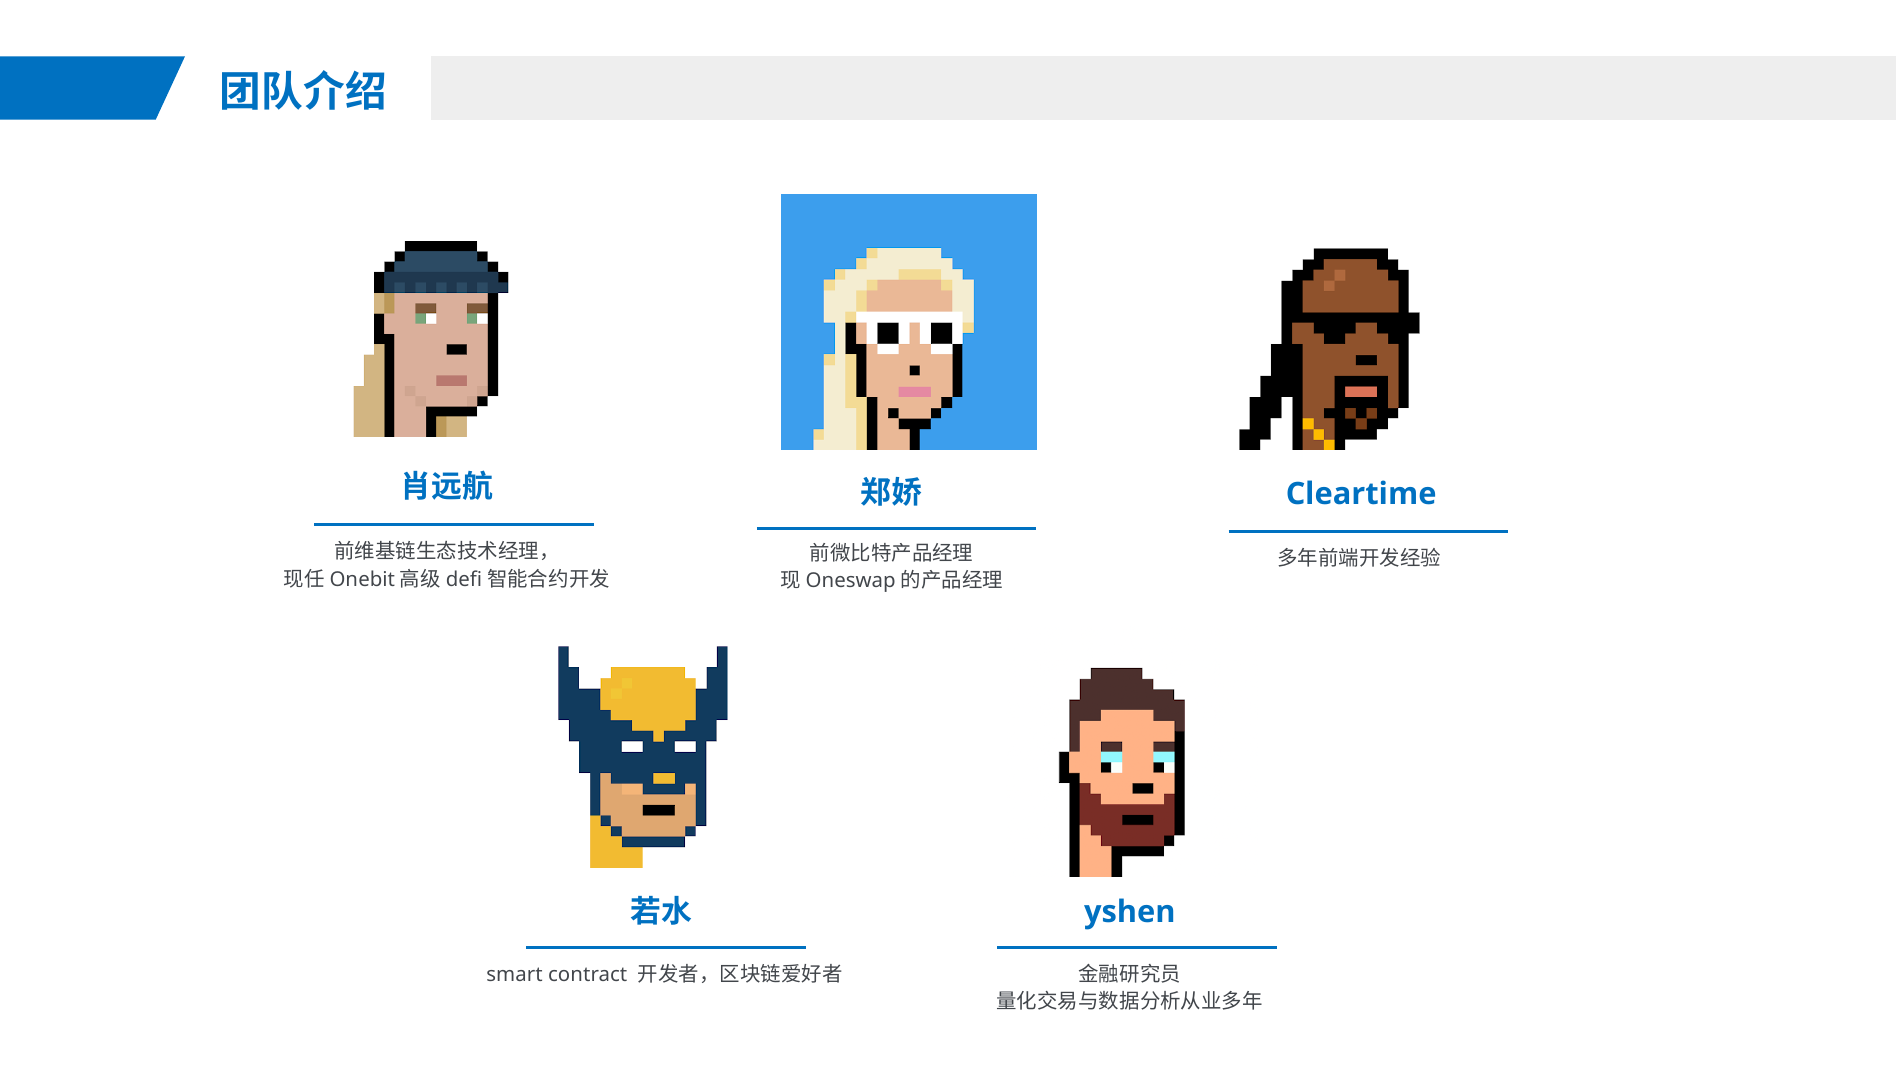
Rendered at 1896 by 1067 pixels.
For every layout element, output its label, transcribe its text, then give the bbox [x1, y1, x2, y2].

text_box 团队介绍 [197, 56, 409, 117]
text_box 郑娇 [713, 465, 1071, 512]
text_box 前微比特产品经理 现Oneswap的产品经理 [713, 534, 1071, 594]
text_box [431, 56, 1896, 121]
text_box [0, 56, 186, 120]
picture [322, 189, 571, 437]
text_box Cleartime [1182, 466, 1540, 513]
text_box 若水 [482, 884, 840, 931]
text_box yshen [951, 884, 1309, 931]
text_box 肖远航 [268, 460, 626, 507]
picture [525, 614, 780, 869]
picture [1228, 195, 1483, 451]
picture [1005, 625, 1258, 878]
text_box 前维基链生态技术经理， 现任Onebit高级defi智能合约开发 [268, 533, 626, 593]
text_box 金融研究员 量化交易与数据分析从业多年 [951, 955, 1309, 1016]
text_box smart contract 开发者，区块链爱好者 [480, 955, 849, 988]
picture [780, 194, 1037, 451]
text_box 多年前端开发经验 [1180, 539, 1538, 572]
